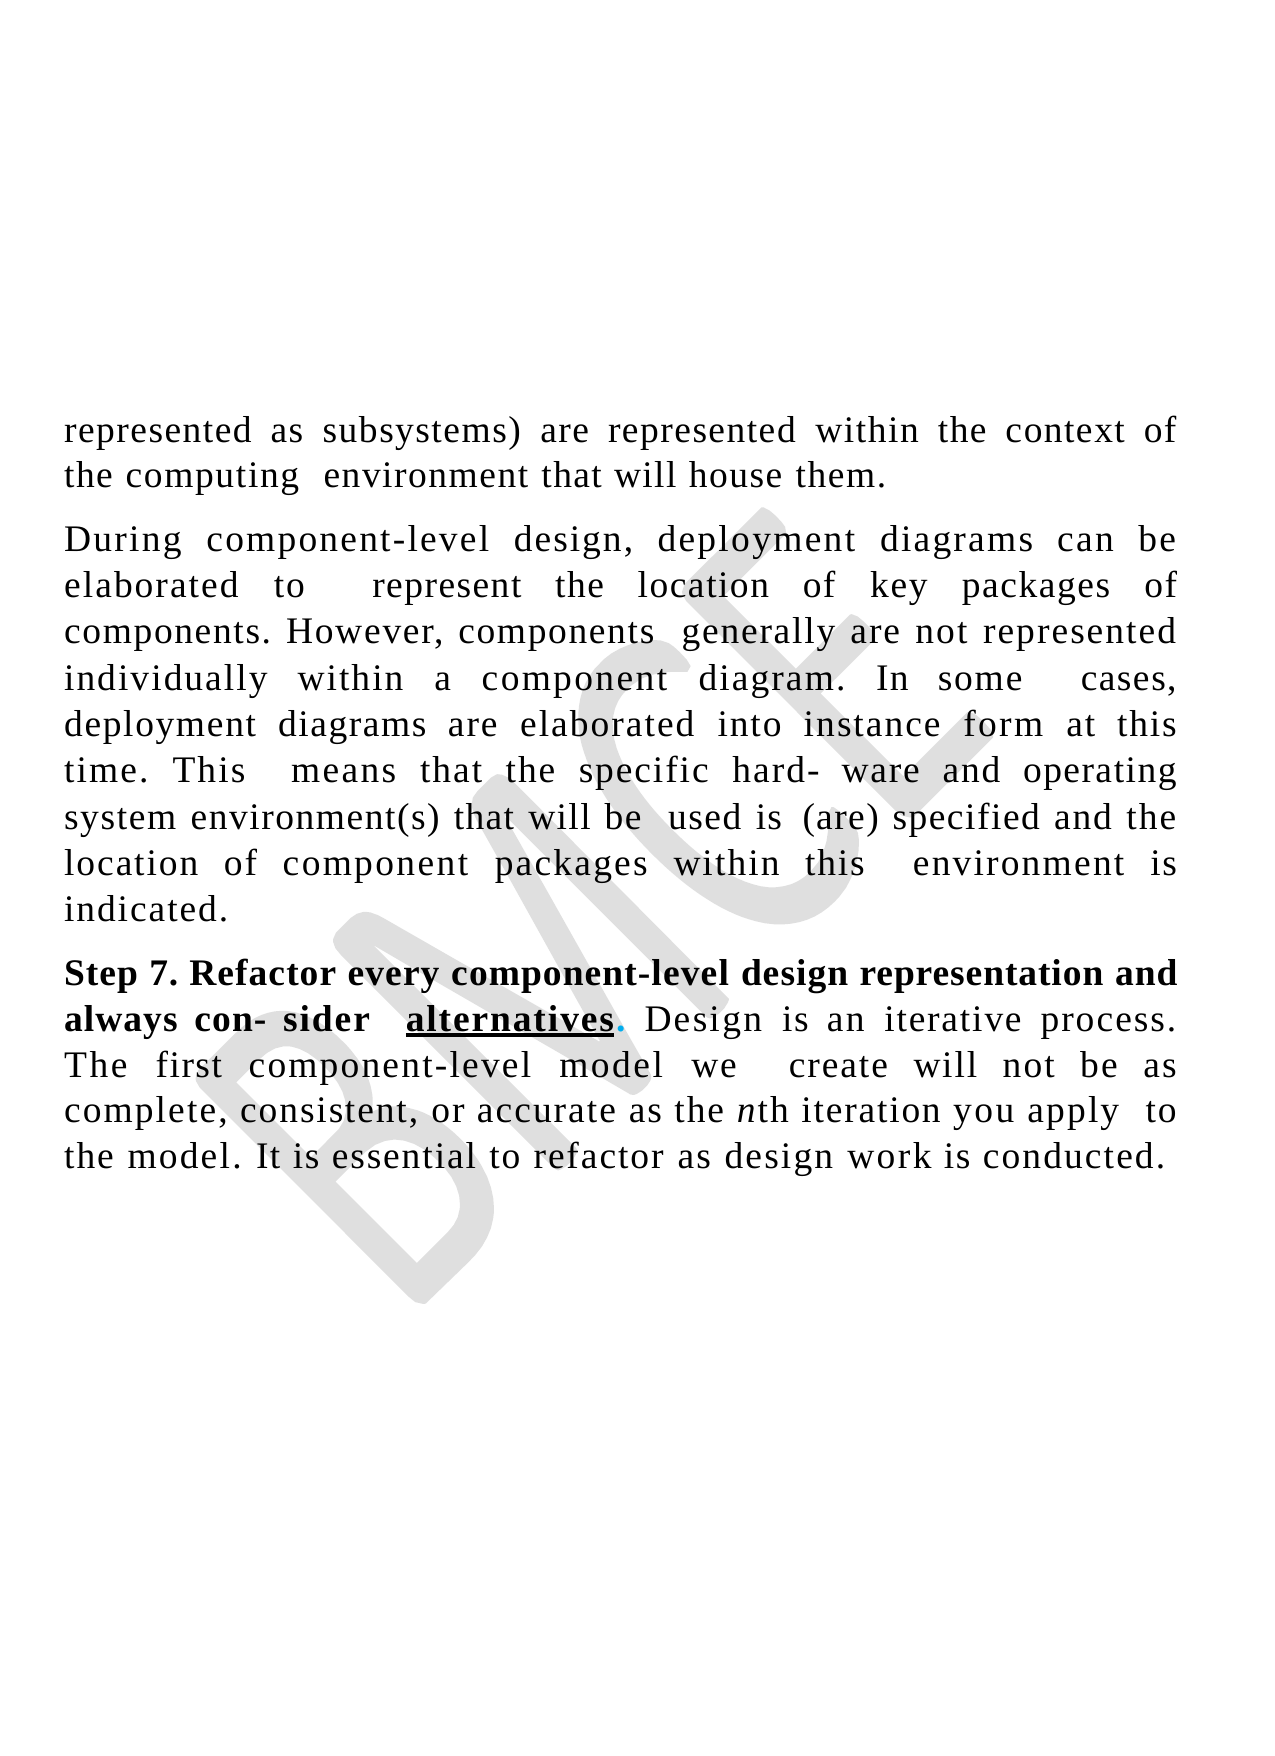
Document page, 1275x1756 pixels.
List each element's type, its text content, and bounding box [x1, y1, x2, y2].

list represented as subsystems) are represented within the context of the computing environment that will house them. During component-level design, deployment diagrams can be elaborated to represent the location of key packages of components. However, components generally are not represented individually within a component diagram. In some cases, deployment diagrams are elaborated into instance form at this time. This means that the specific hard- ware and operating system environment(s) that will be used is (are) specified and the location of component packages within this environment is indicated. Step 7. Refactor every component-level design representation and always con- sider alternatives. Design is an iterative process. The first component-level model we create will not be as complete, consistent, or accurate as the nth iteration you apply to the model. It is essential to refactor as design work is conducted. [62, 403, 1180, 1563]
